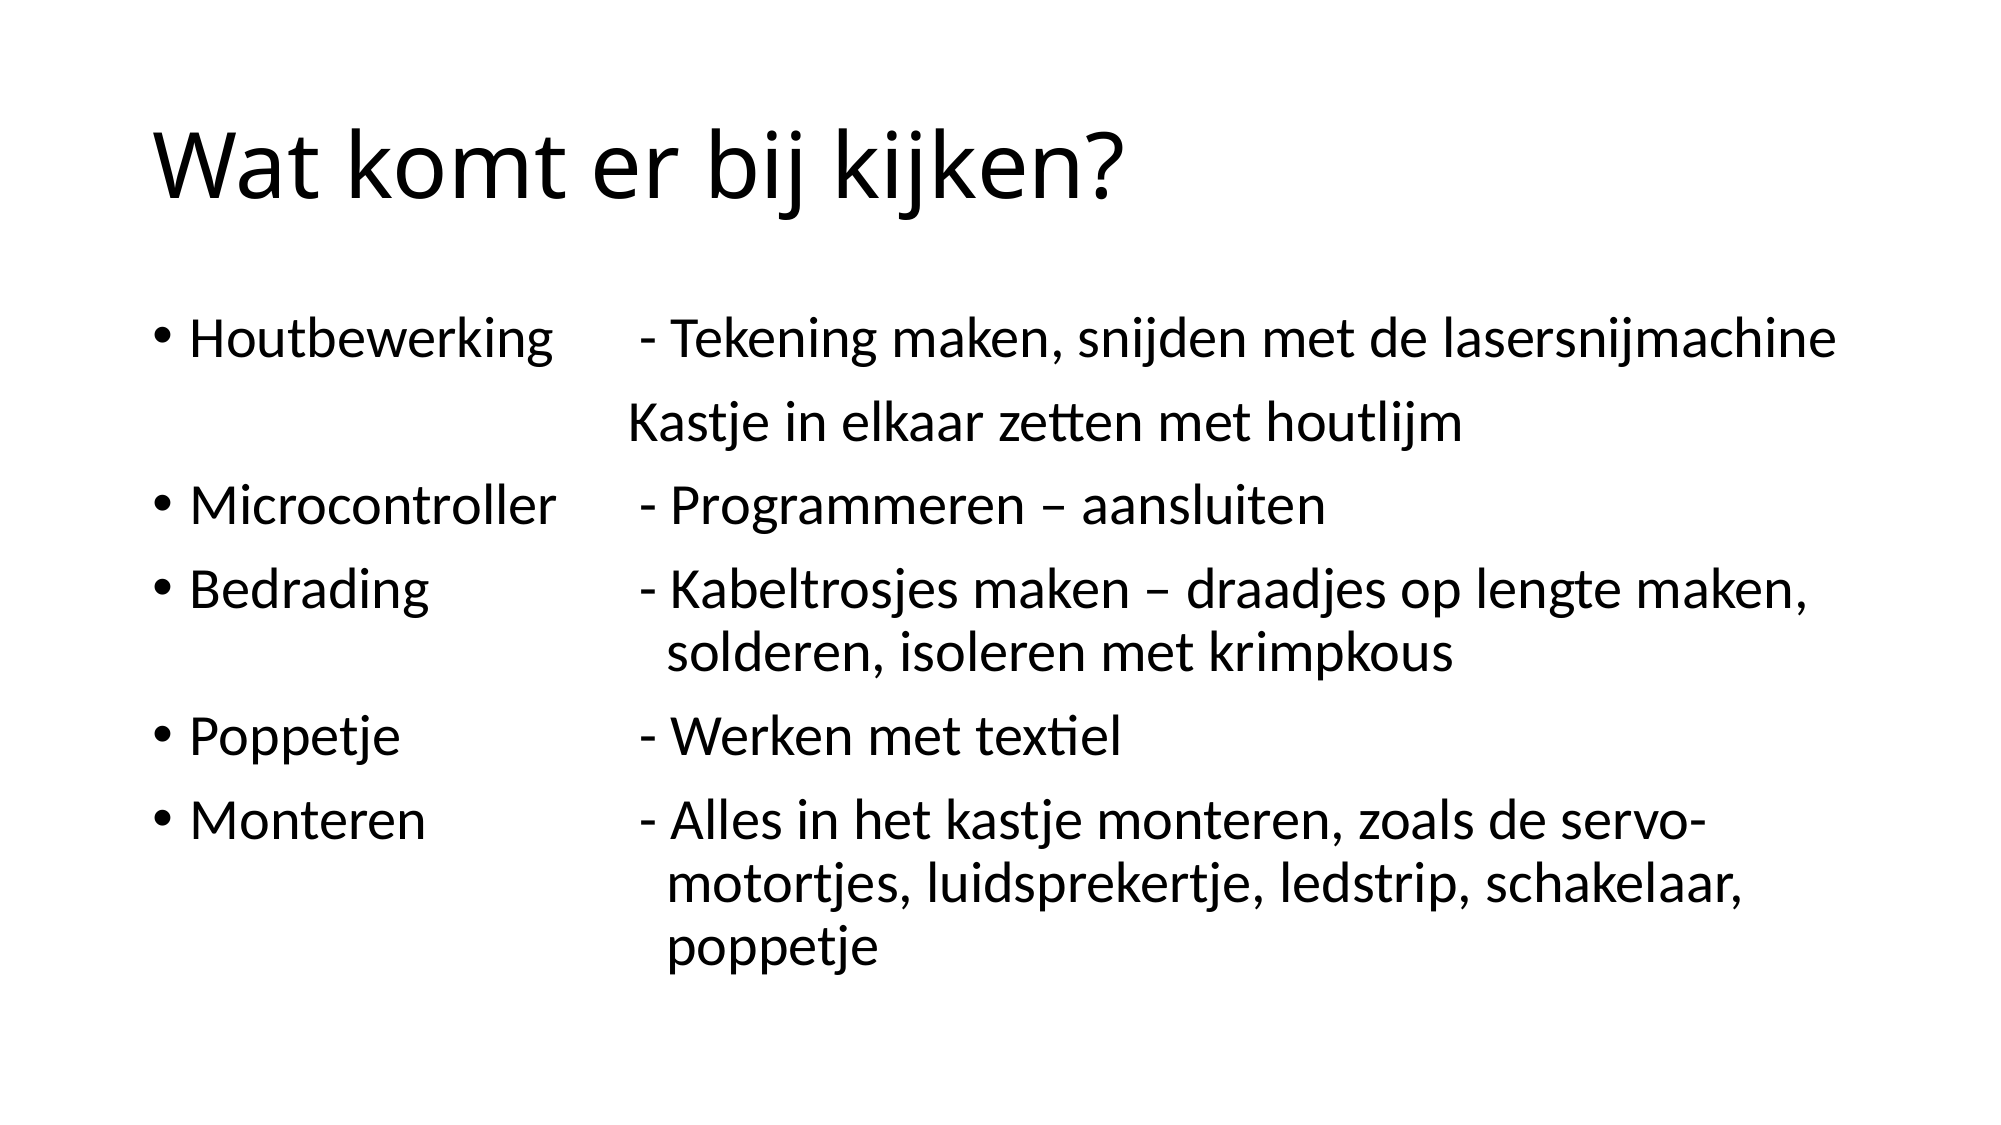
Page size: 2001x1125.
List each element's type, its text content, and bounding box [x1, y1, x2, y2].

title Wat komt er bij kijken? [137, 59, 1863, 278]
list Houtbewerking - Tekening maken, snijden met de lasersnijmachine Kastje in elkaar zetten met houtlijm Microcontroller - Programmeren – aansluiten Bedrading - Kabeltrosjes maken – draadjes op lengte maken, solderen, isoleren met krimpkous Poppetje - Werken met textiel Monteren - Alles in het kastje monteren, zoals de servo- motortjes, luidsprekertje, ledstrip, schakelaar, poppetje [137, 299, 1863, 1014]
